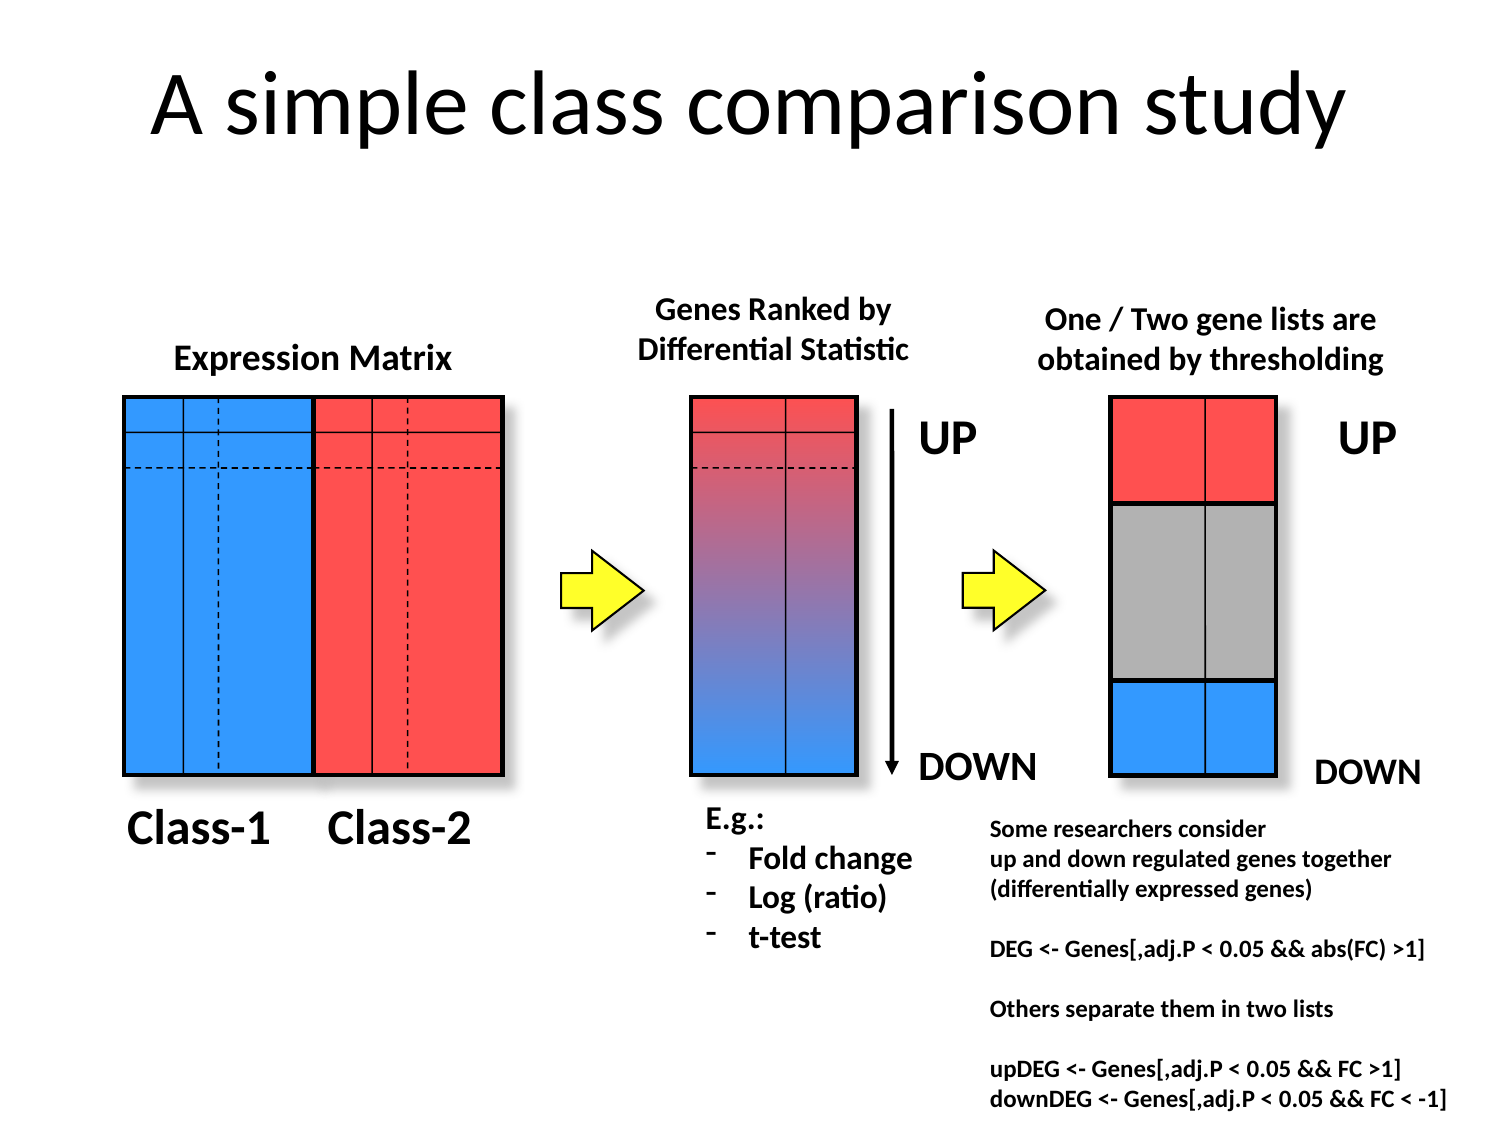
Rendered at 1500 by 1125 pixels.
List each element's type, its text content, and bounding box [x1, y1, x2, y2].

text_box [1206, 680, 1276, 776]
title A simple class comparison study [75, 45, 1425, 150]
text_box DOWN [903, 731, 1069, 797]
text_box [691, 433, 785, 775]
text_box [184, 396, 313, 432]
text_box One / Two gene lists are obtained by thresholding [1004, 290, 1418, 385]
text_box Class-2 [312, 786, 502, 862]
text_box [1110, 680, 1205, 776]
text_box DOWN [1299, 739, 1450, 800]
text_box [373, 396, 503, 432]
text_box [313, 433, 372, 775]
text_box [1206, 504, 1276, 680]
text_box Some researchers consider up and down regulated genes together (differentially expressed genes) DEG <- Genes[,adj.P < 0.05 && abs(FC) >1] Others separate them in two lists upDEG <- Genes[,adj.P < 0.05 && FC >1] downDEG <- Genes[,adj.P < 0.05 && FC < -1] [975, 805, 1475, 1120]
text_box UP [1323, 397, 1418, 472]
text_box [885, 408, 899, 775]
text_box [373, 433, 503, 775]
text_box [786, 433, 857, 775]
text_box [184, 433, 313, 775]
text_box [962, 550, 1046, 631]
text_box [691, 396, 785, 432]
text_box E.g.: Fold change Log (ratio) t-test [690, 788, 938, 963]
text_box Expression Matrix [124, 325, 503, 386]
text_box [123, 396, 183, 775]
text_box [1206, 397, 1276, 504]
text_box [1110, 397, 1205, 504]
text_box [1110, 504, 1205, 680]
text_box [313, 396, 372, 432]
text_box [786, 396, 857, 432]
text_box Genes Ranked by Differential Statistic [584, 279, 963, 375]
text_box Class-1 [112, 786, 302, 862]
text_box [561, 550, 644, 631]
text_box UP [903, 396, 999, 472]
